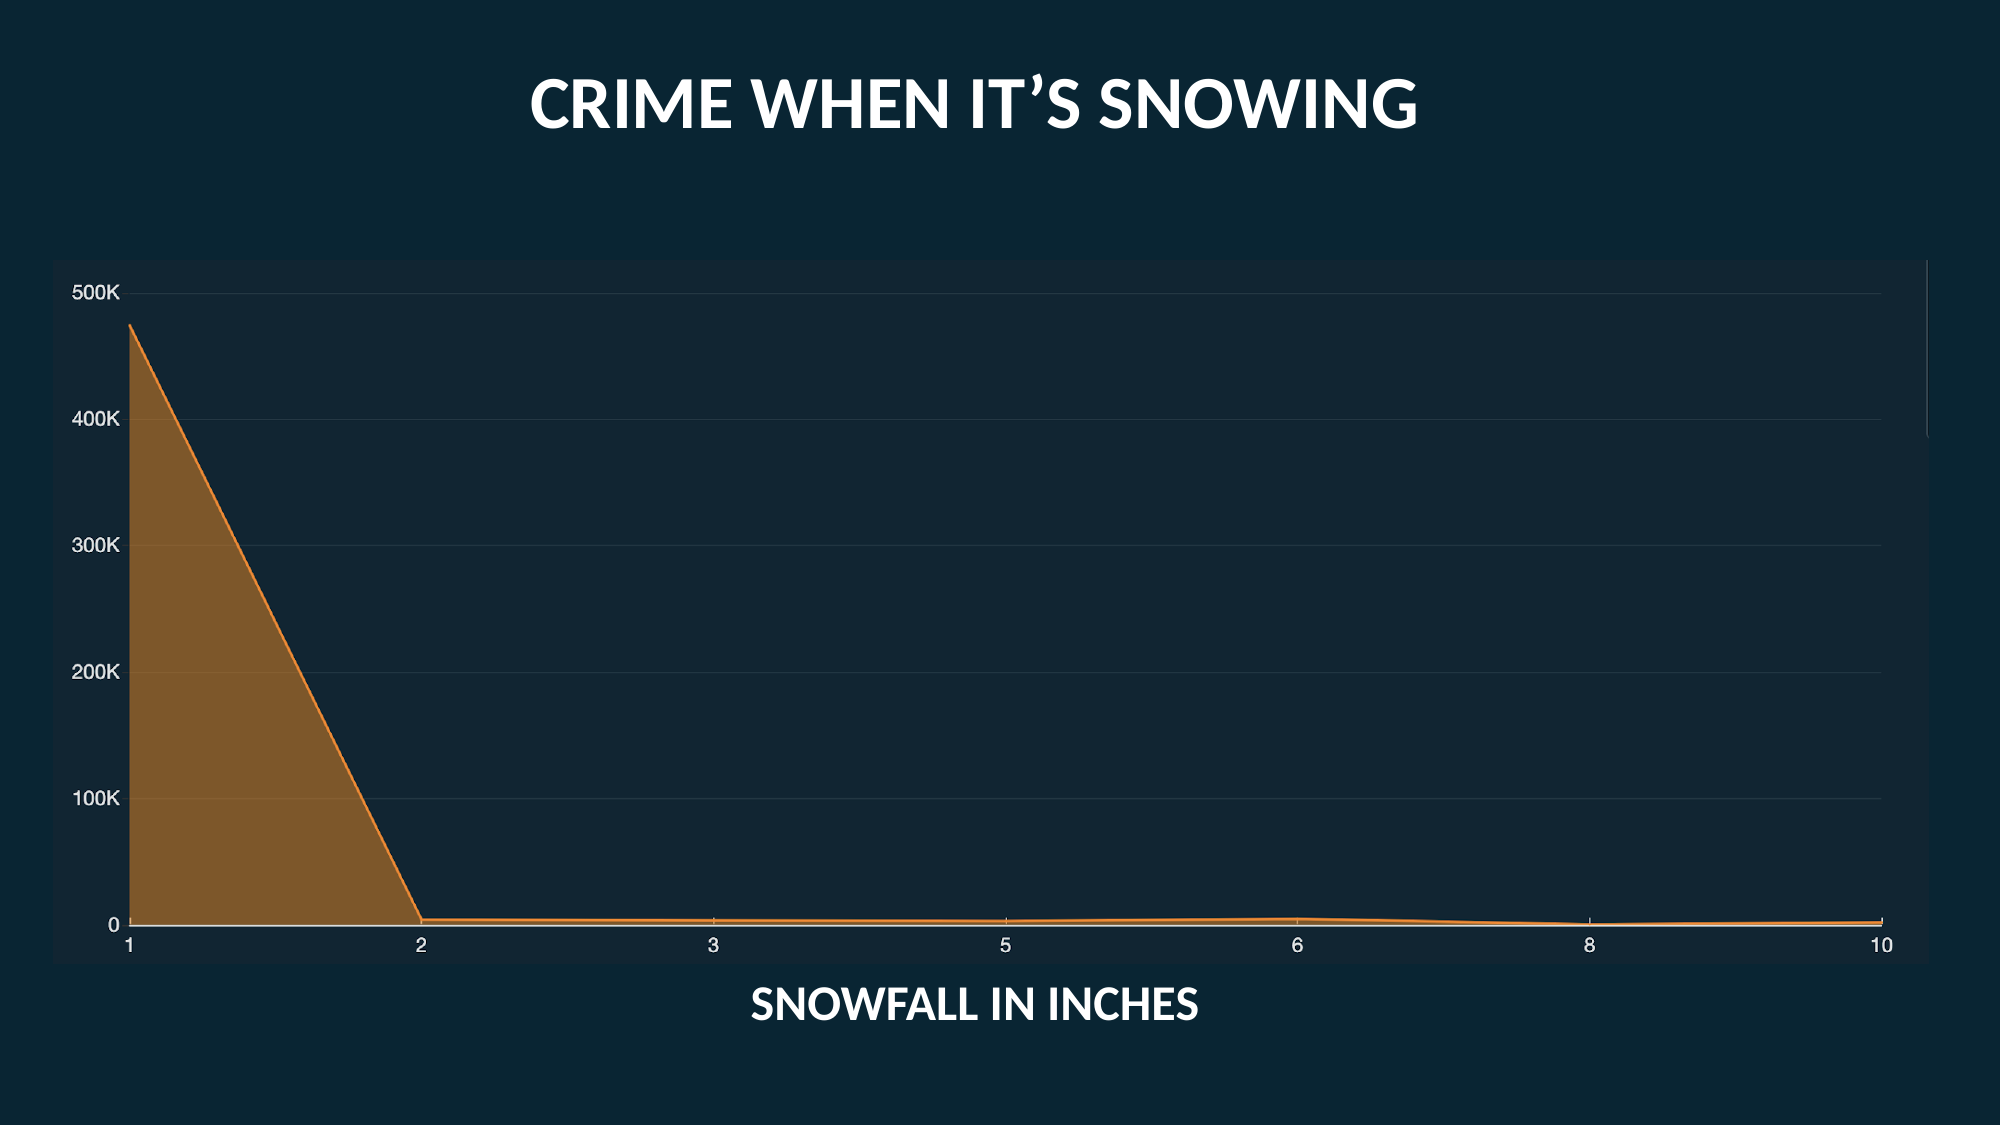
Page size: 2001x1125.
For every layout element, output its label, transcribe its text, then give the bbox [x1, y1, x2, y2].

text_box SNOWFALL IN INCHES [224, 975, 1725, 1070]
text_box CRIME WHEN IT’S SNOWING [224, 46, 1725, 152]
picture [53, 259, 1930, 964]
